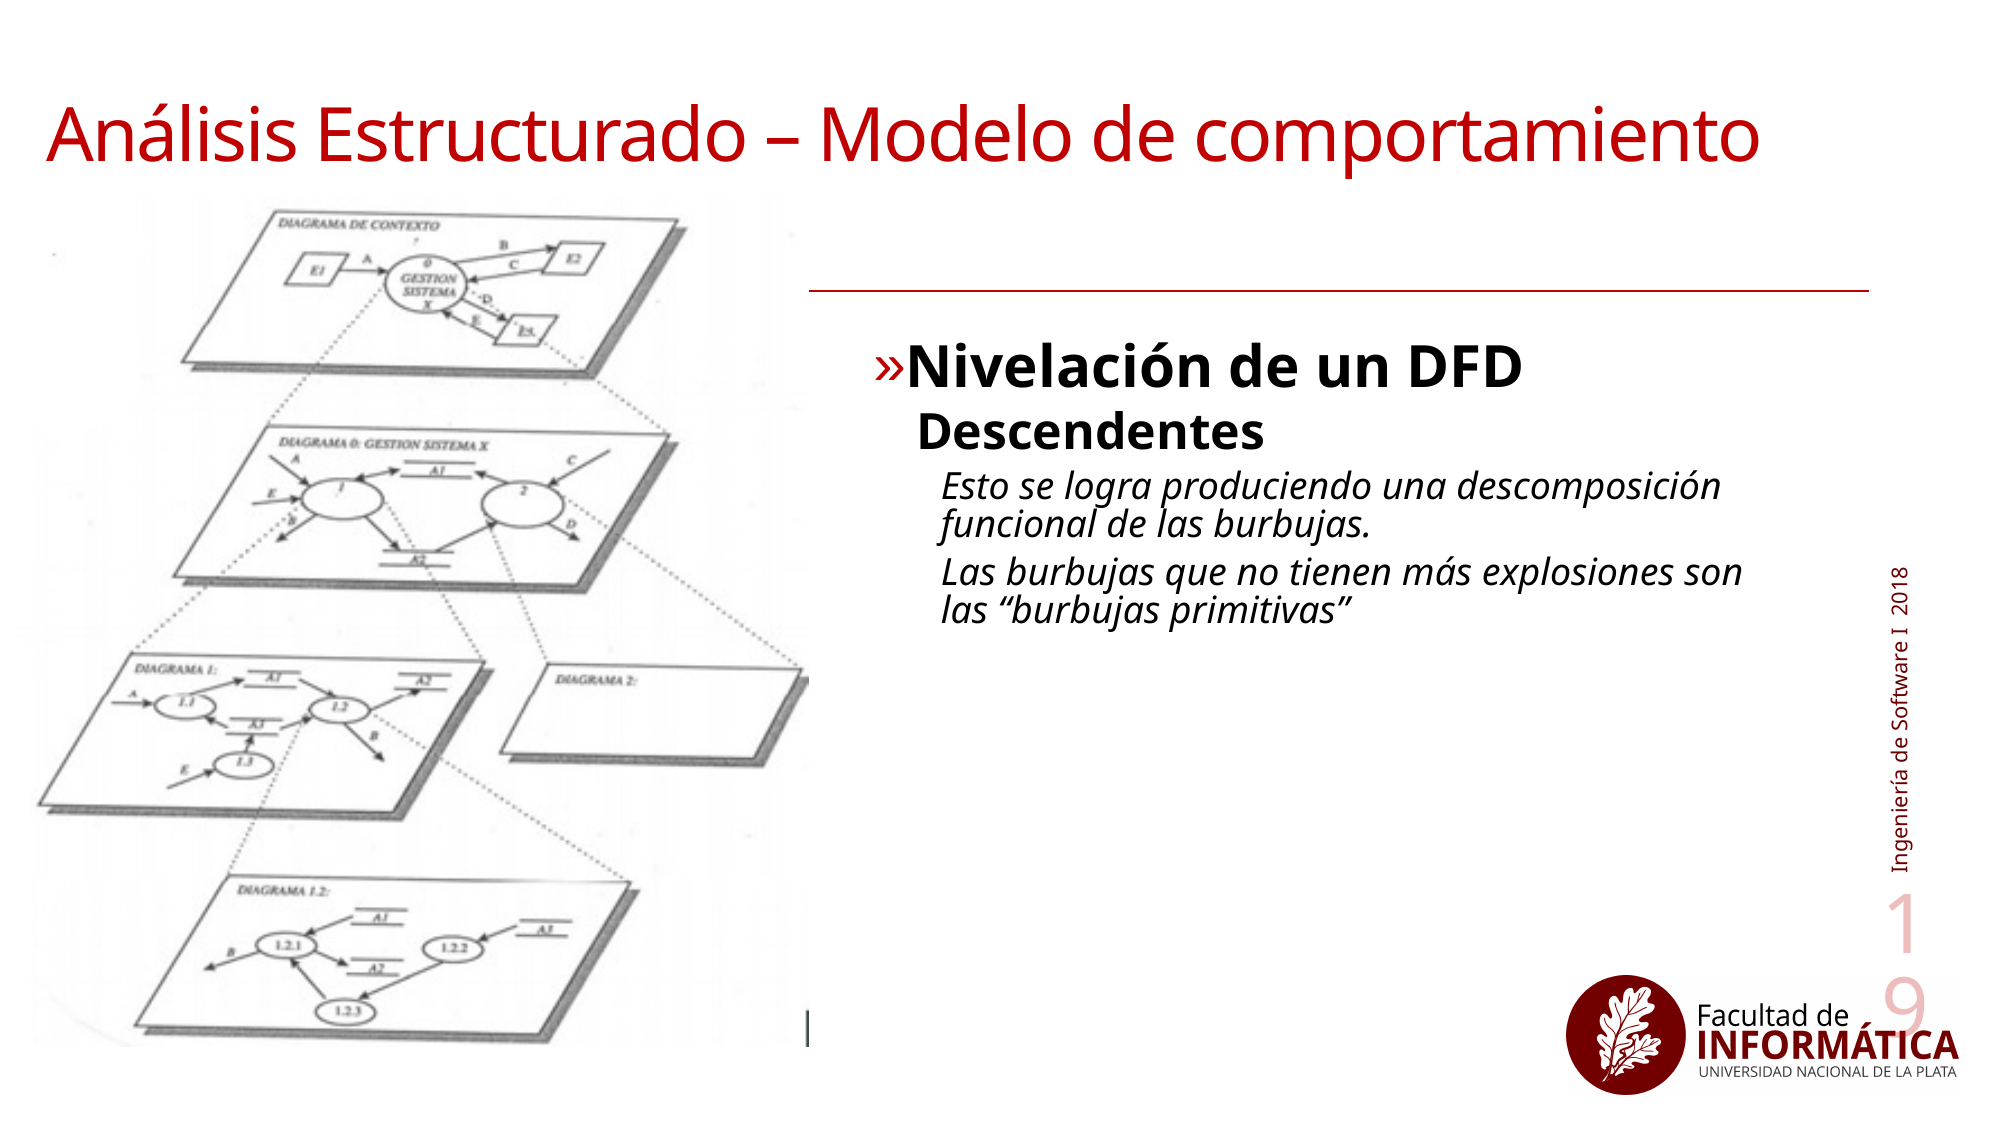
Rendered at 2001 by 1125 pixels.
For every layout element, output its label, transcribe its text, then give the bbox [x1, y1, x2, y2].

picture [13, 195, 809, 1047]
list Nivelación de un DFD Descendentes Esto se logra produciendo una descomposición funcional de las burbujas. Las burbujas que no tienen más explosiones son las “burbujas primitivas” [858, 332, 1804, 911]
title Análisis Estructurado – Modelo de comportamiento [31, 45, 1934, 233]
slide_number 19 [1866, 926, 1987, 992]
footer Ingeniería de Software I 2018 [1878, 500, 1959, 889]
picture [1566, 975, 1959, 1095]
